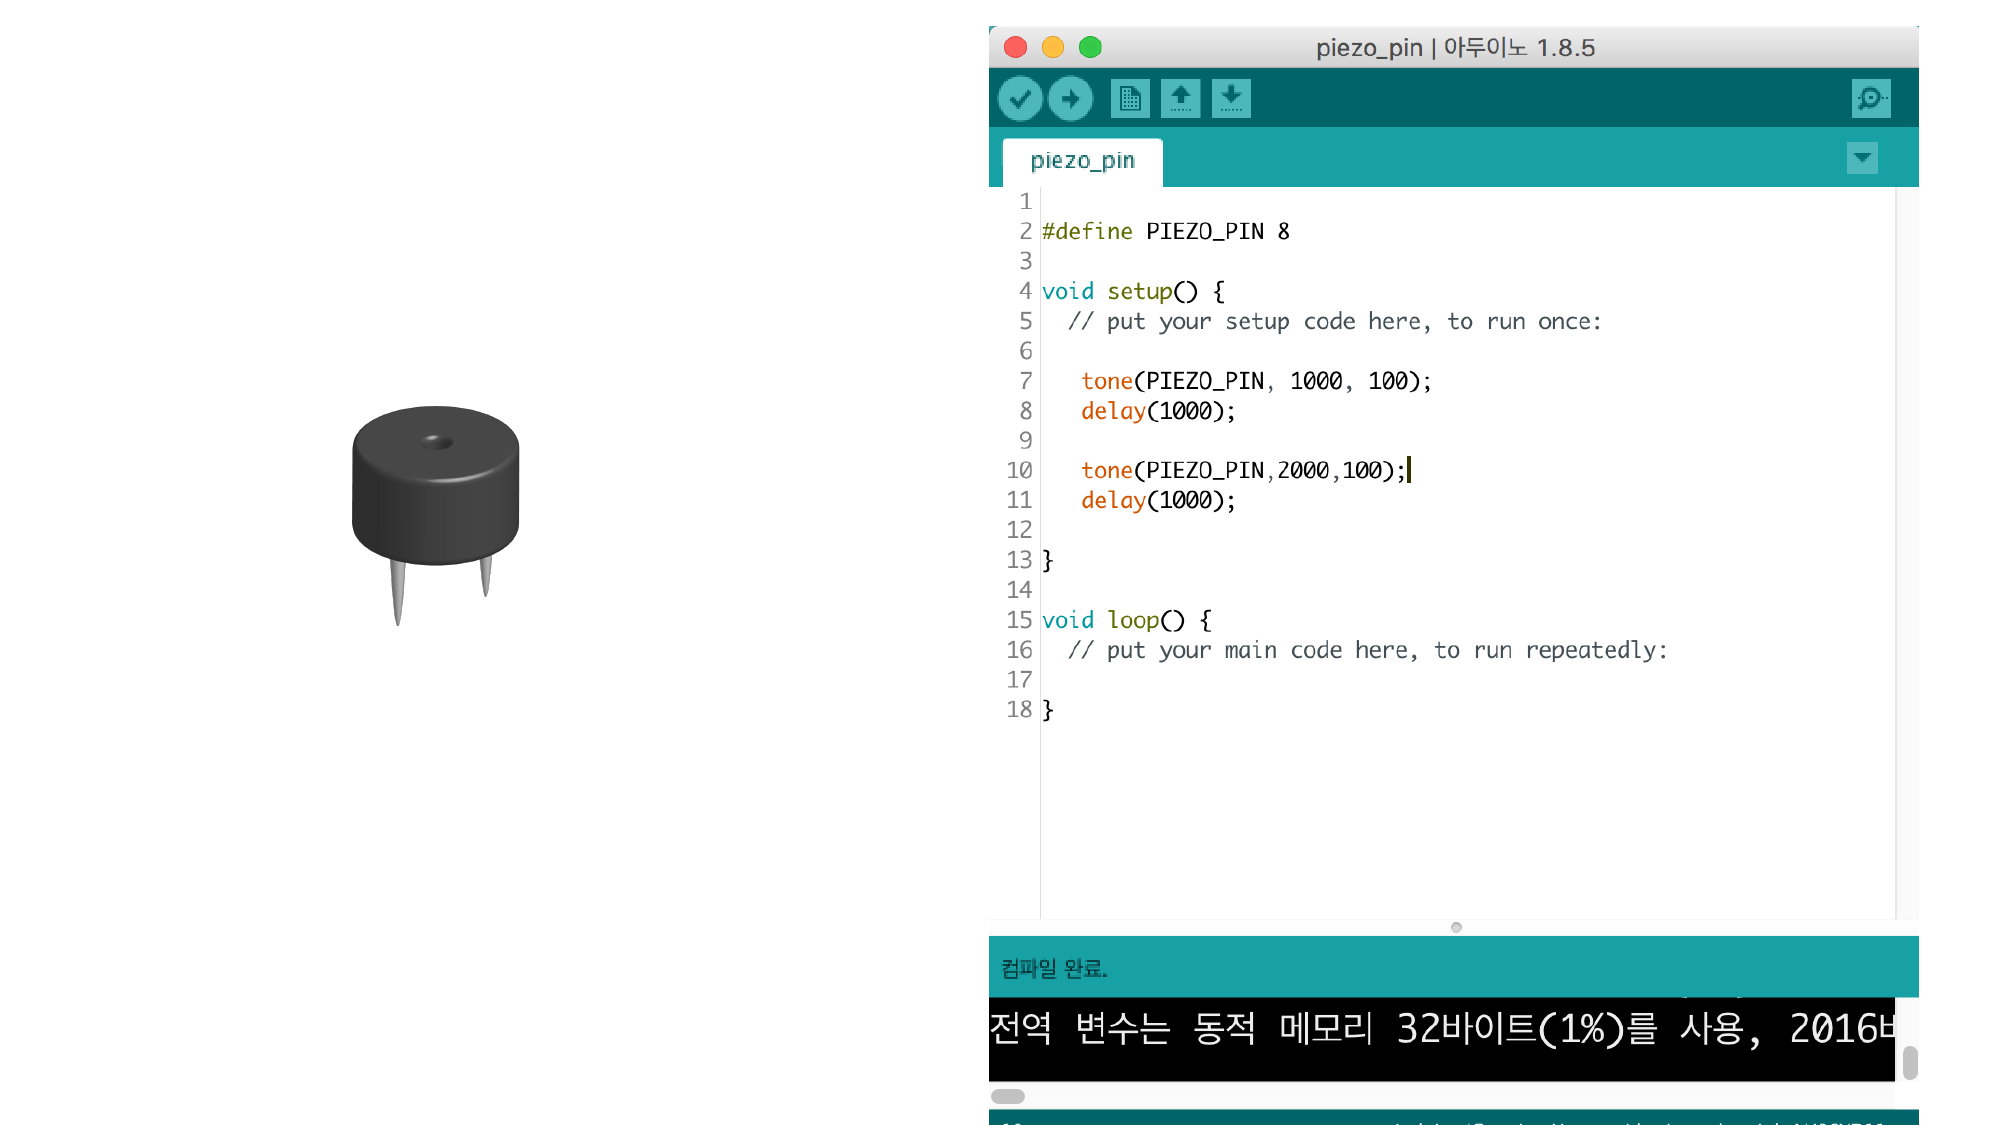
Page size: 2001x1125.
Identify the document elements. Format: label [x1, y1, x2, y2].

picture [989, 26, 1919, 1125]
picture [350, 403, 523, 632]
